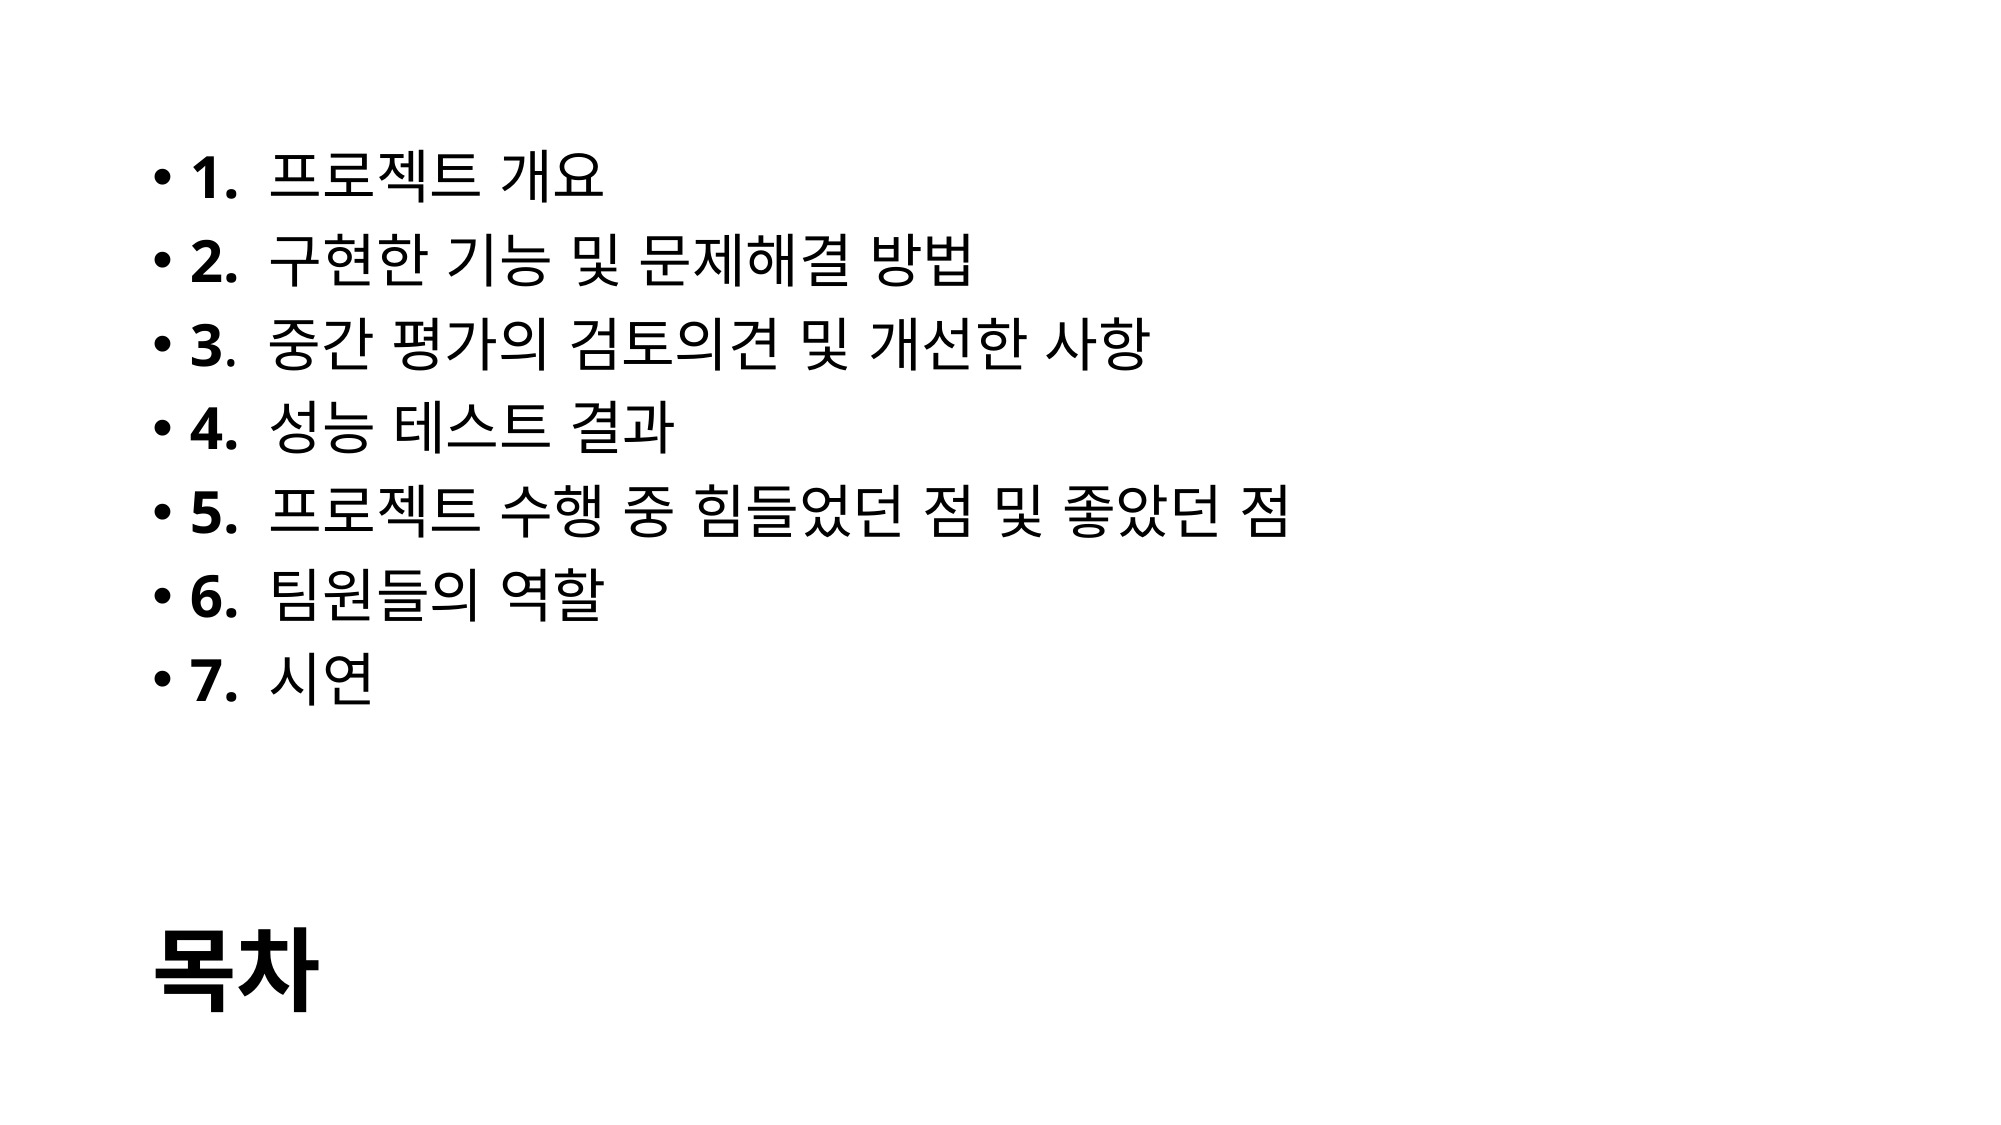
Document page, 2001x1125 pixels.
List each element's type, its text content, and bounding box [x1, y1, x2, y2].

title 목차 [137, 865, 1863, 1084]
list 1. 프로젝트 개요 2. 구현한 기능 및 문제해결 방법 3. 중간 평가의 검토의견 및 개선한 사항 4. 성능 테스트 결과 5. 프로젝트 수행 중 힘들었던 점 및 좋았던 점 6. 팀원들의 역할 7. 시연 [137, 140, 1863, 855]
